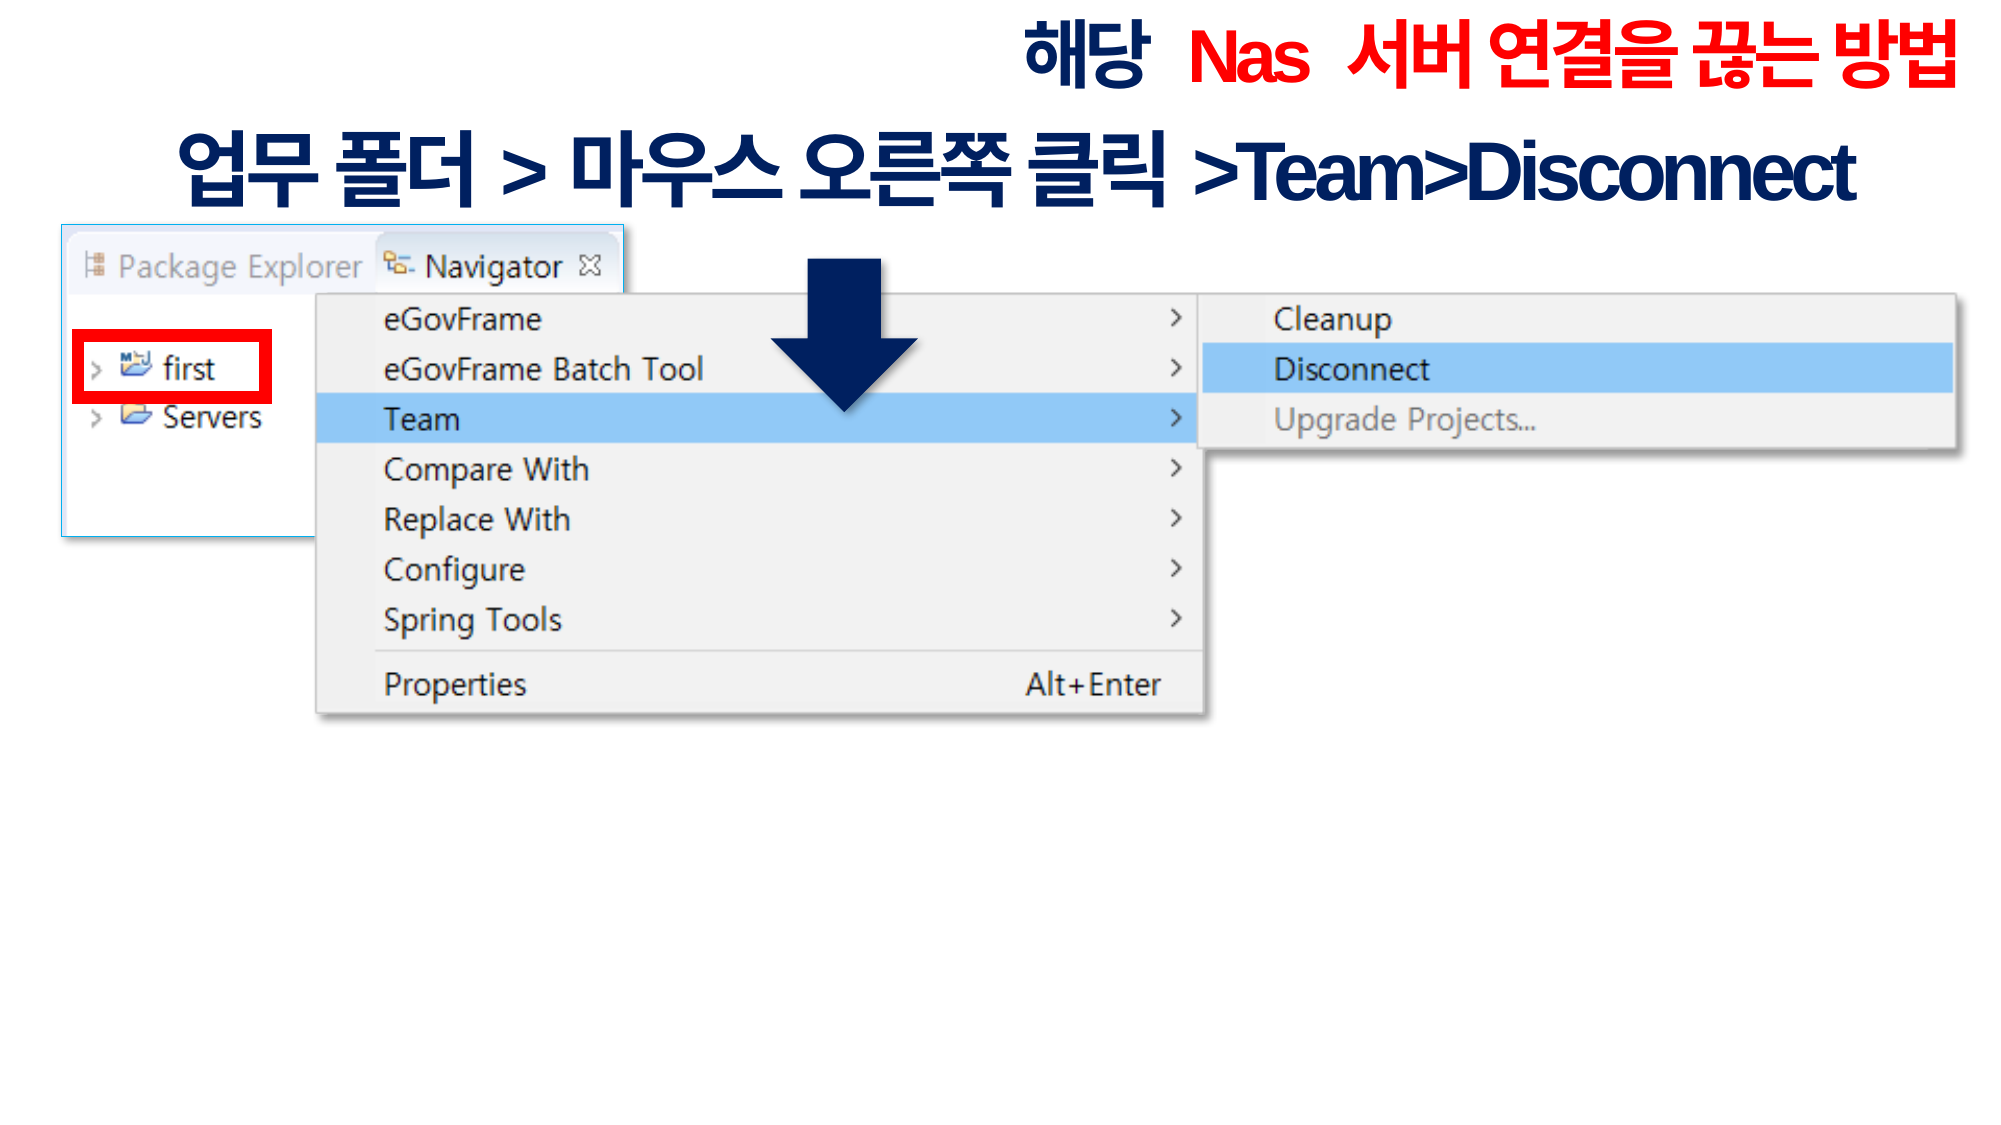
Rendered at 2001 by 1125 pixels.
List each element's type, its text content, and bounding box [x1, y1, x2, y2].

text_box 해당 Nas 서버 연결을 끊는 방법 [916, 0, 1978, 105]
picture [63, 218, 2000, 838]
text_box [14, 194, 138, 311]
text_box 업무 폴더>마우스 오른쪽 클릭>Team>Disconnect [138, 109, 1896, 222]
